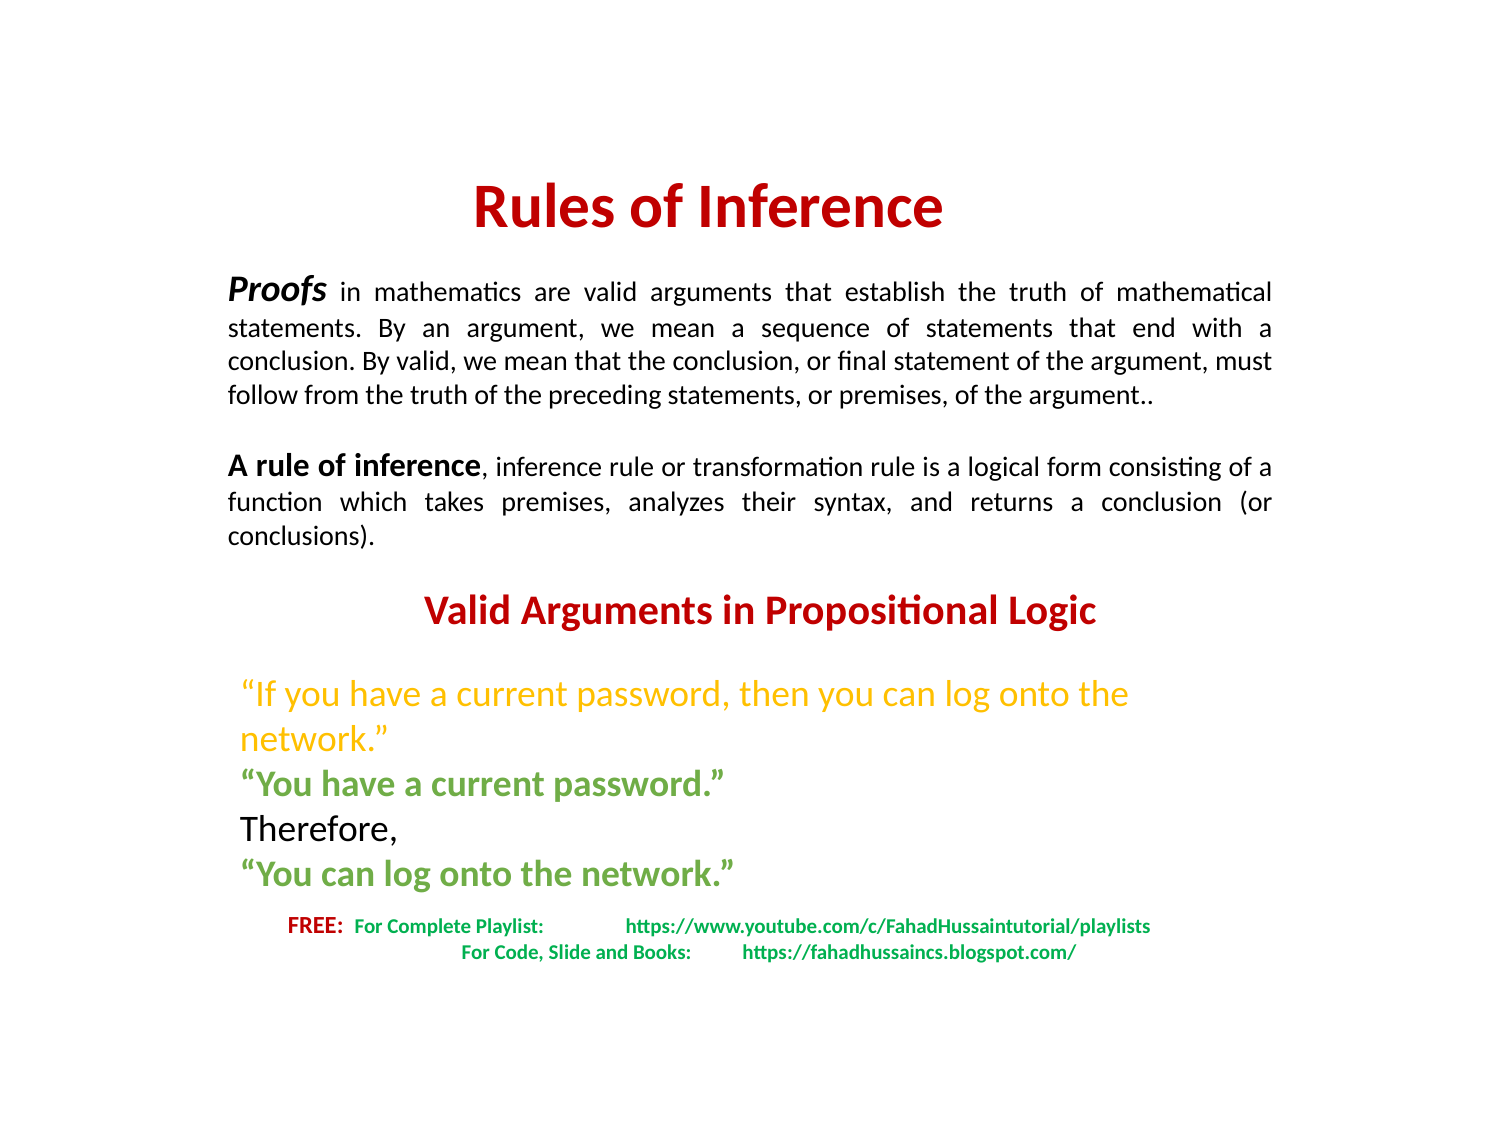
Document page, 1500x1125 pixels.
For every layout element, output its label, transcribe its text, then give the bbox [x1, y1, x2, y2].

text_box Proofs in mathematics are valid arguments that establish the truth of mathematical statements. By an argument, we mean a sequence of statements that end with a conclusion. By valid, we mean that the conclusion, or final statement of the argument, must follow from the truth of the preceding statements, or premises, of the argument.. A rule of inference, inference rule or transformation rule is a logical form consisting of a function which takes premises, analyzes their syntax, and returns a conclusion (or conclusions). [213, 256, 1289, 559]
text_box Rules of Inference [458, 157, 983, 248]
text_box Valid Arguments in Propositional Logic [409, 575, 1122, 641]
text_box FREE: For Complete Playlist: https://www.youtube.com/c/FahadHussaintutorial/playlists For Code, Slide and Books: https://fahadhussaincs.blogspot.com/ [273, 901, 1289, 971]
text_box “If you have a current password, then you can log onto the network.” “You have a current password.” Therefore, “You can log onto the network.” [224, 661, 1293, 901]
